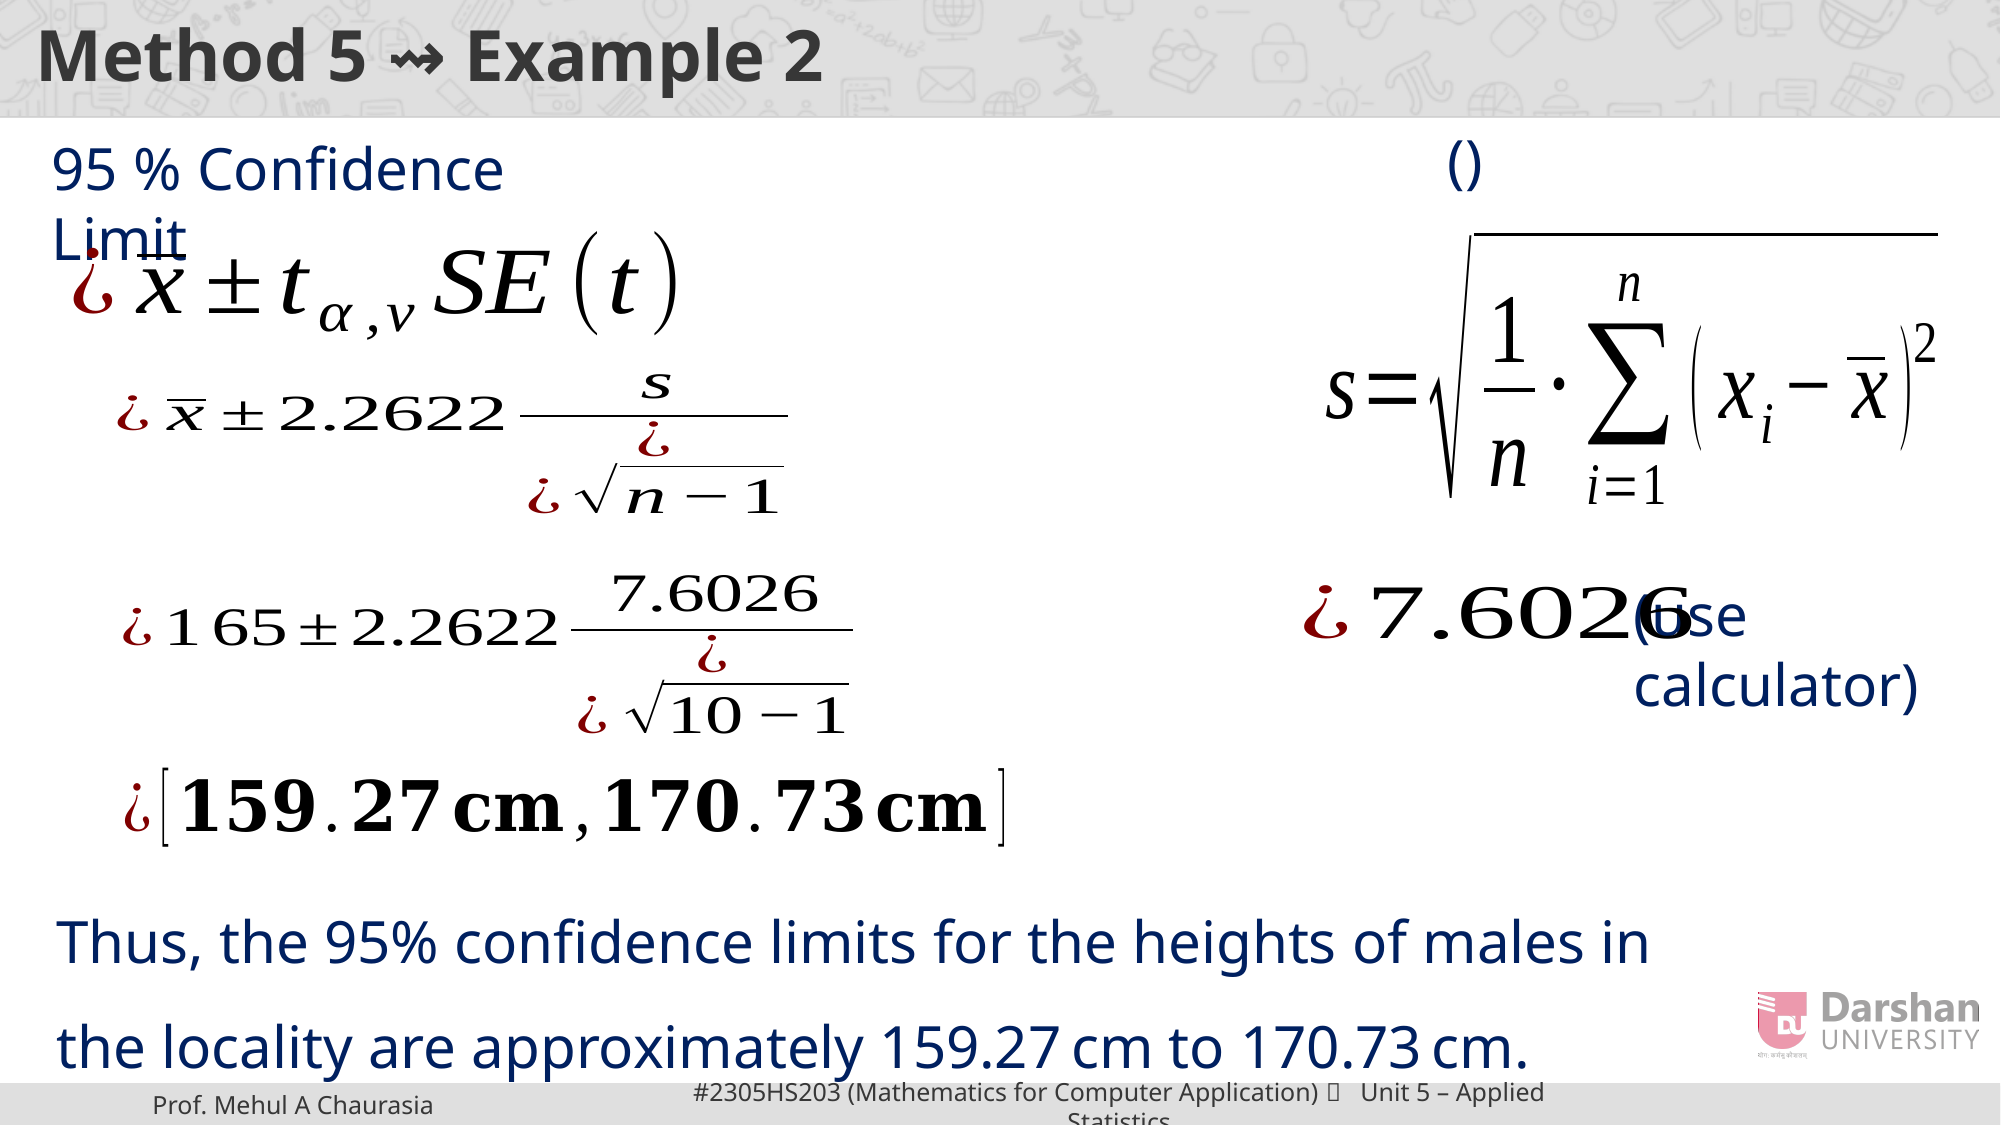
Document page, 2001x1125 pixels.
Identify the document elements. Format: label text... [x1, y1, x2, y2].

table_header Mean [1765, 992, 1979, 1059]
title Method 5 ⇝ Example 2 [0, 0, 2000, 117]
text_box Thus, the 95% confidence limits for the heights of males in the locality are approximately 159.27 cm to 170.73 cm. [41, 863, 1765, 1088]
text_box (use calculator) [1618, 570, 2000, 726]
text_box 95 % Confidence Limit [37, 125, 656, 280]
